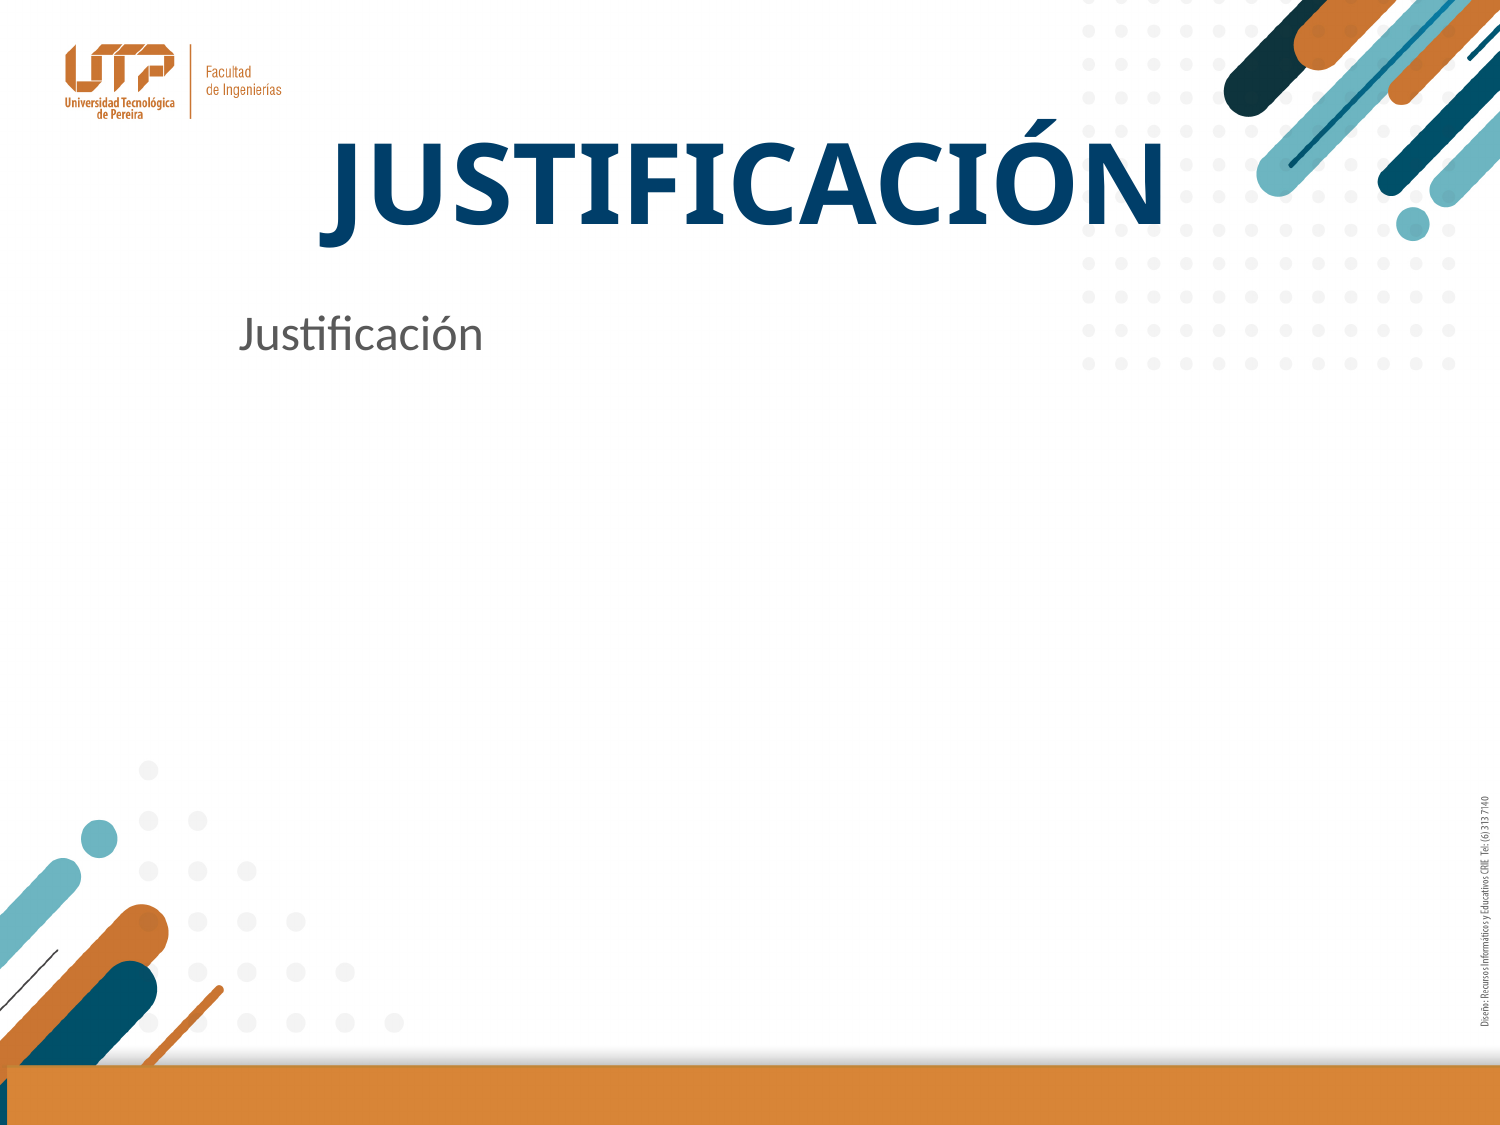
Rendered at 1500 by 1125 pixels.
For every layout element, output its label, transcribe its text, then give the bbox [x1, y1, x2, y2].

text_box Justificación [223, 299, 1397, 1014]
title JUSTIFICACIÓN [103, 111, 1397, 257]
picture [0, 0, 1500, 1125]
picture [1349, 0, 1500, 154]
